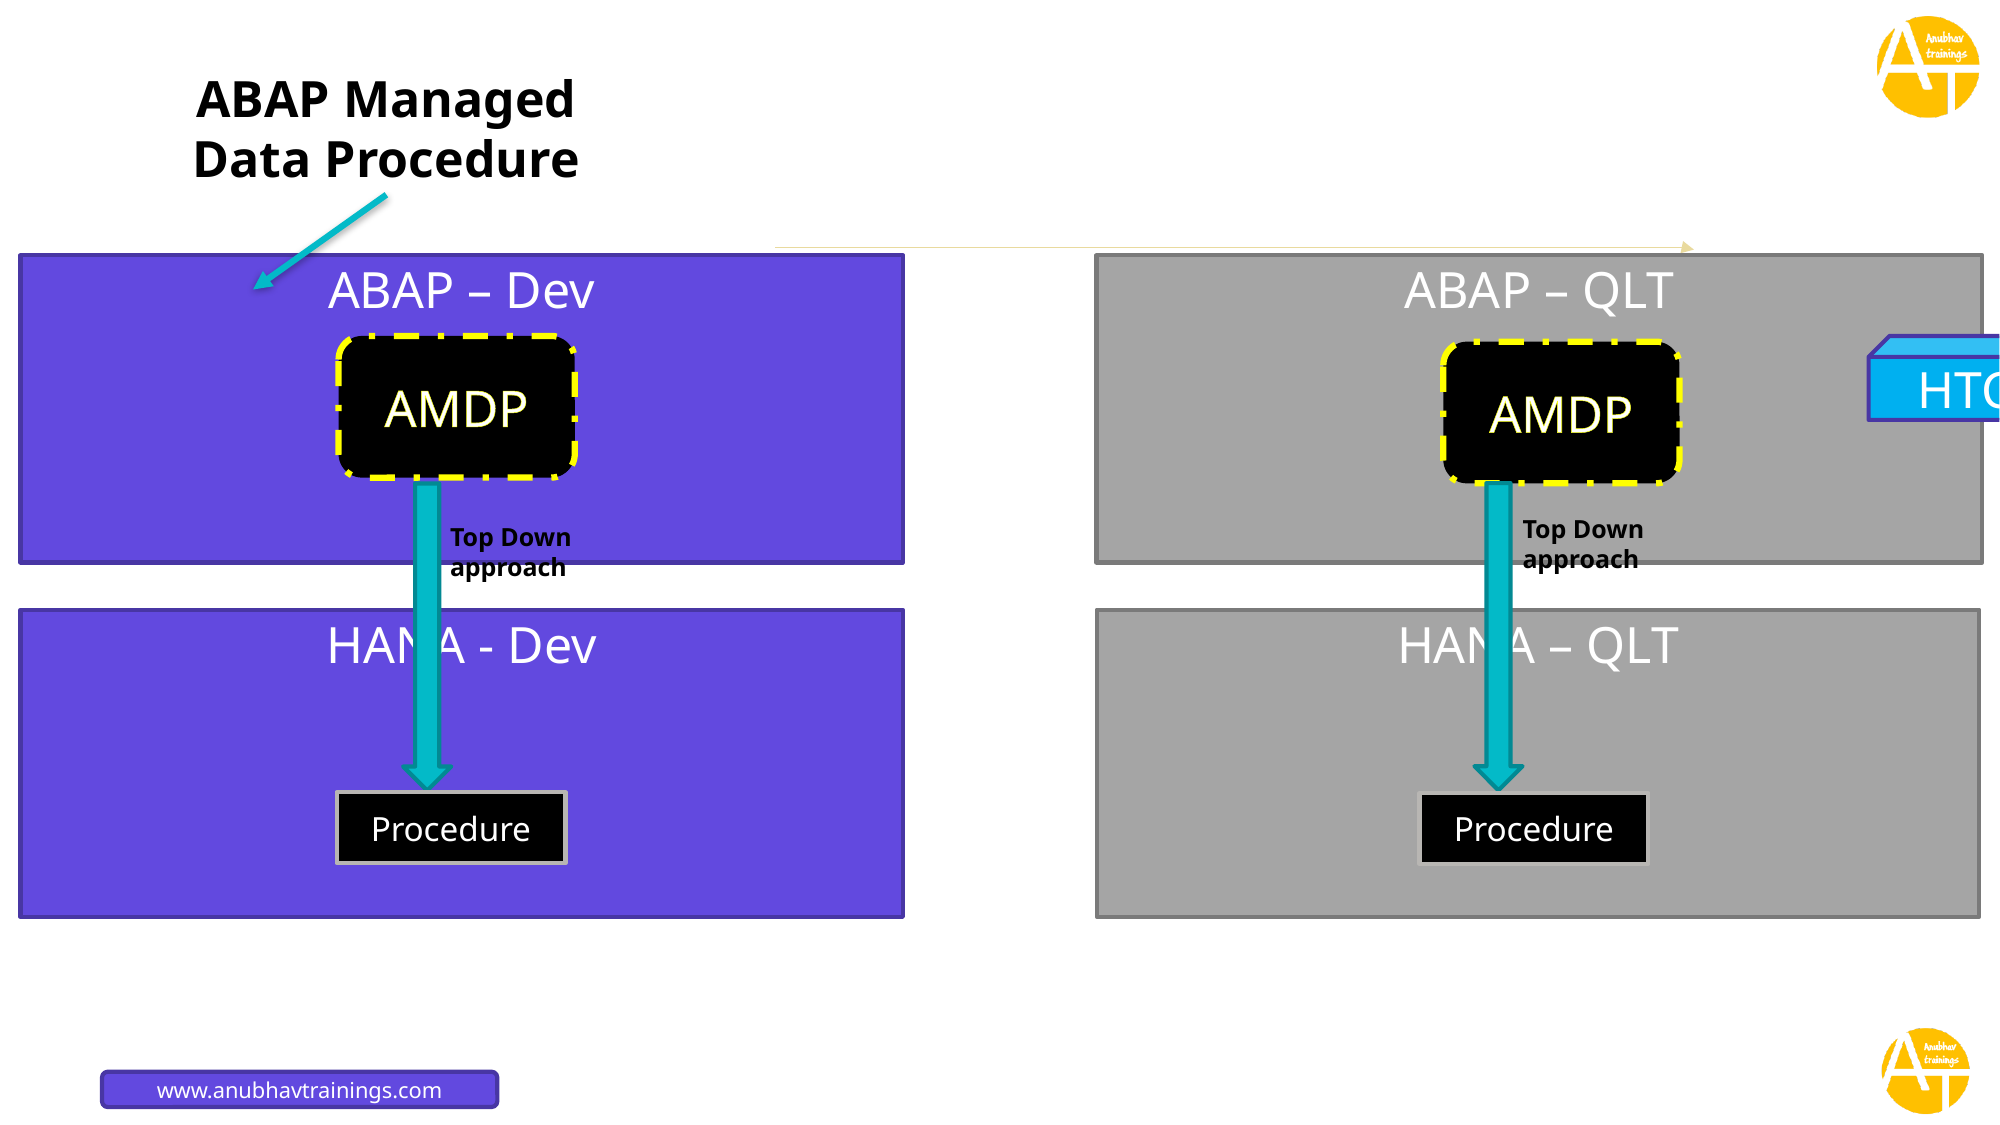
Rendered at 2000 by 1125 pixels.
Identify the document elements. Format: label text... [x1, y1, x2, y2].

text_box Procedure [335, 790, 568, 865]
text_box AMDP [336, 333, 577, 480]
text_box [1472, 481, 1525, 791]
picture [1866, 9, 1985, 126]
text_box AMDP [1441, 339, 1682, 486]
text_box HTC [1866, 333, 2000, 422]
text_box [252, 195, 387, 290]
text_box Top Down approach [435, 514, 614, 589]
text_box www.anubhavtrainings.com [99, 1069, 500, 1110]
text_box ABAP Managed Data Procedure [120, 59, 653, 195]
text_box Top Down approach [1507, 505, 1687, 581]
text_box [401, 481, 454, 790]
text_box HANA – QLT [1095, 608, 1981, 919]
picture [1873, 1022, 1974, 1122]
text_box ABAP – QLT [1094, 253, 1984, 565]
text_box ABAP – Dev [18, 253, 905, 565]
text_box Procedure [1417, 791, 1650, 866]
text_box [1876, 339, 2000, 354]
text_box HANA - Dev [18, 608, 905, 919]
